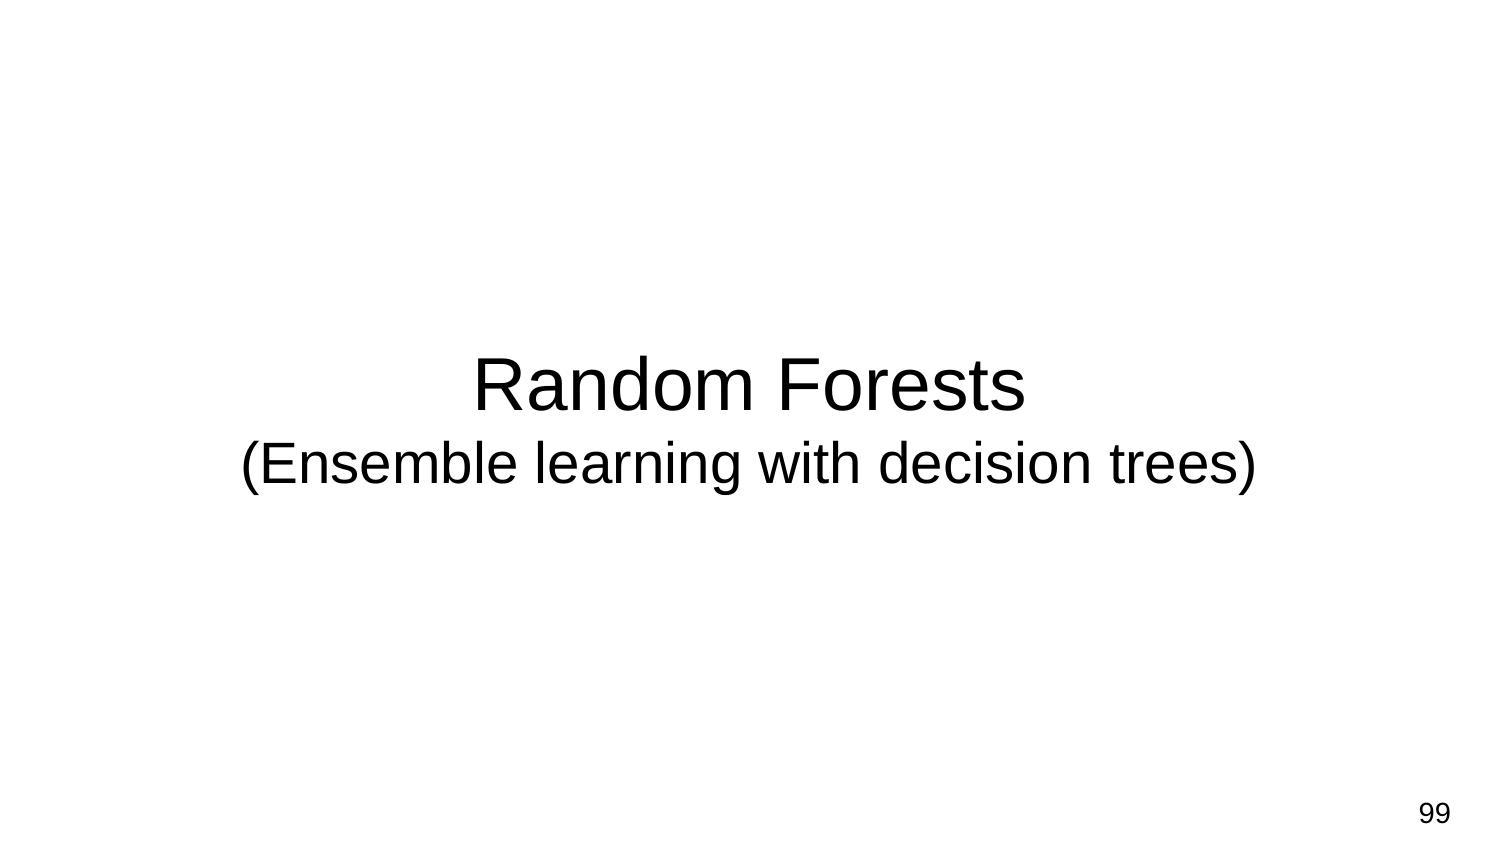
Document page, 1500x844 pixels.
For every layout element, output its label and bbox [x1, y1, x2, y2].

text_box [28, 320, 1471, 524]
slide_number [1403, 779, 1494, 844]
